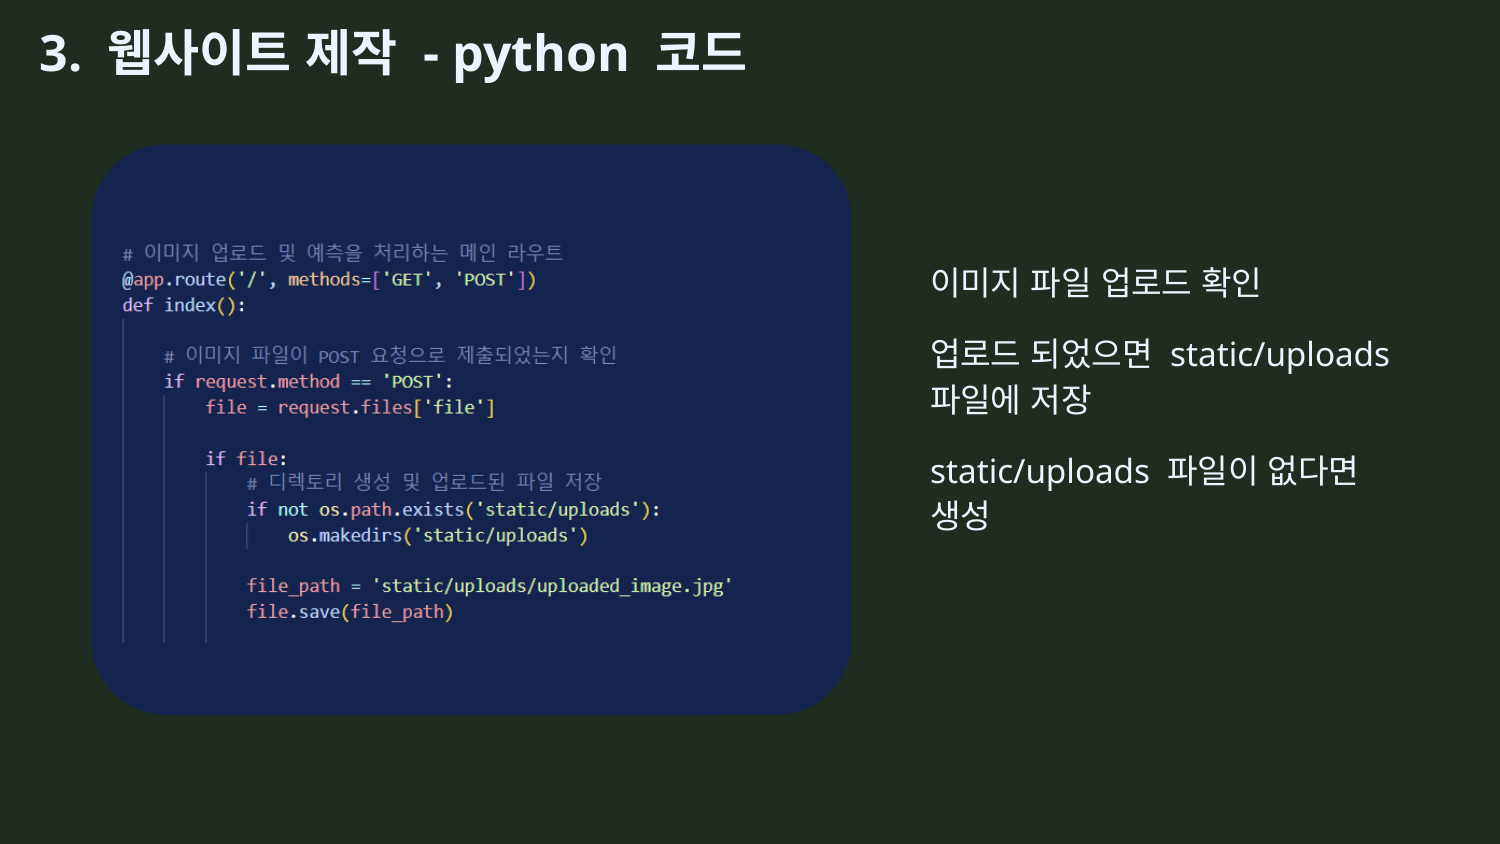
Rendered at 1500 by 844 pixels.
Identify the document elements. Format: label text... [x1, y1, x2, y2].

picture [116, 234, 827, 643]
text_box [91, 144, 852, 715]
list 이미지 파일 업로드 확인 업로드 되었으면 static/uploads 파일에 저장 static/uploads 파일이 없다면 생성 [915, 241, 1430, 578]
text_box 3. 웹사이트 제작 - python 코드 [24, 6, 1477, 99]
